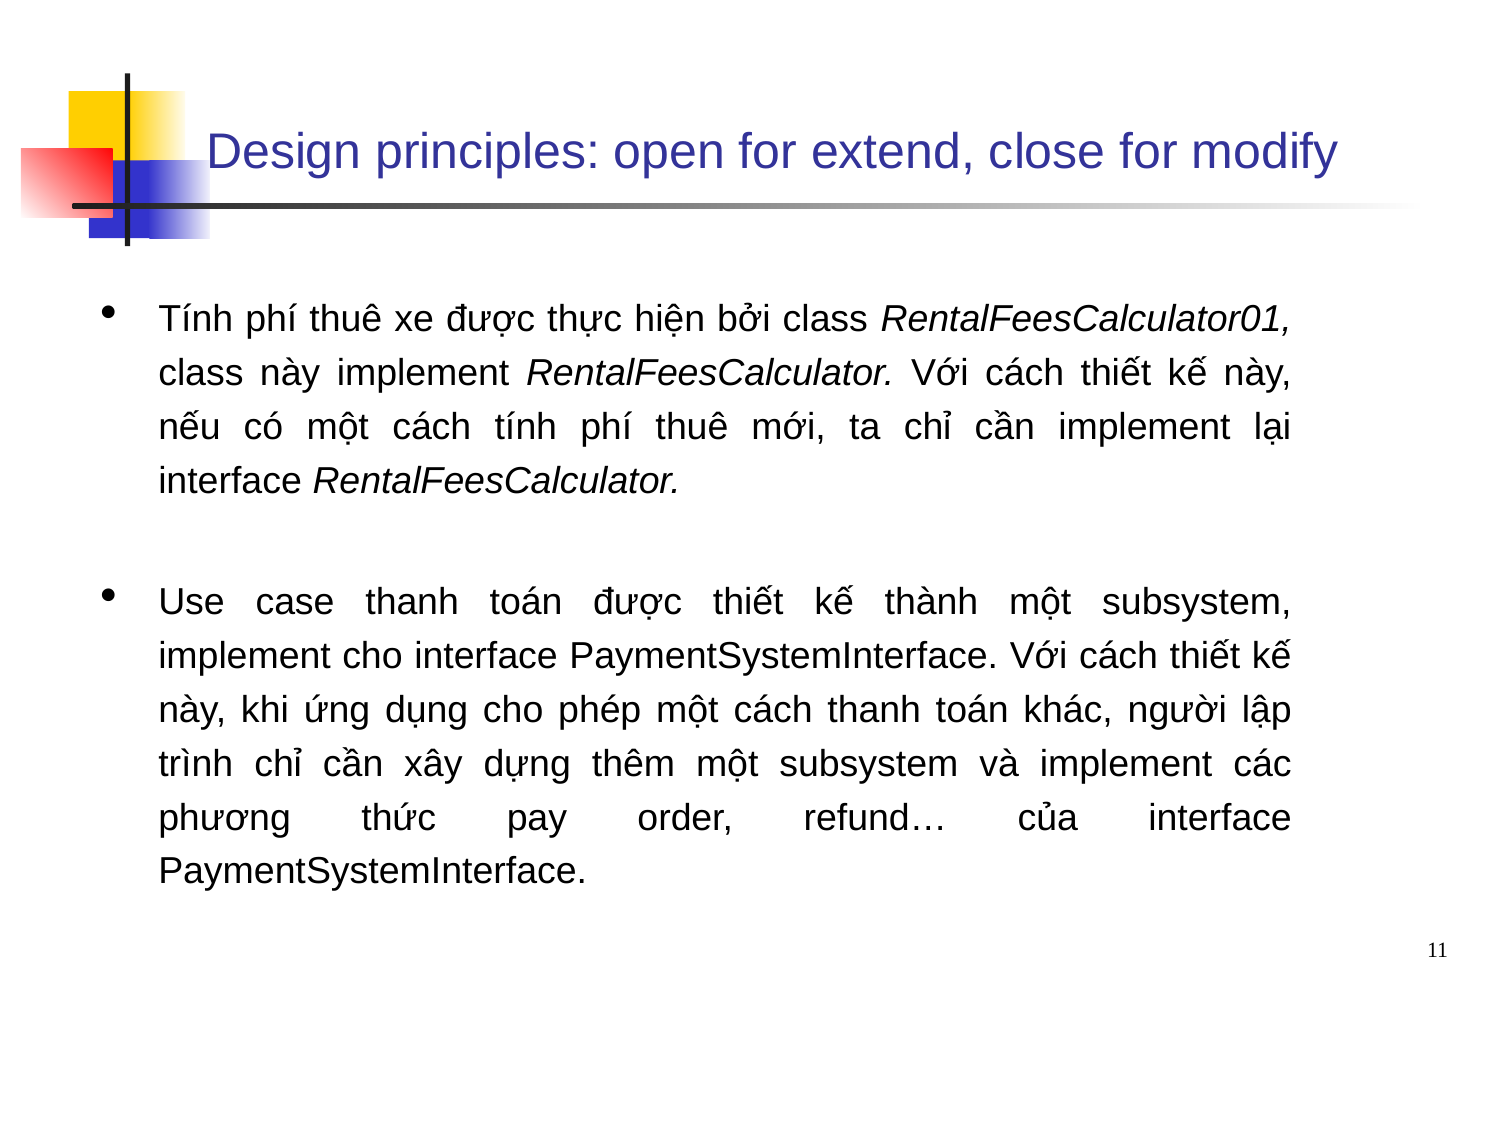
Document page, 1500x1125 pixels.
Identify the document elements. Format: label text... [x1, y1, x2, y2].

title Design principles: open for extend, close for modify [191, 62, 1464, 187]
slide_number 11 [1150, 912, 1464, 970]
text_box Tính phí thuê xe được thực hiện bởi class RentalFeesCalculator01, class này implement RentalFeesCalculator. Với cách thiết kế này, nếu có một cách tính phí thuê mới, ta chỉ cần implement lại interface RentalFeesCalculator. Use case thanh toán được thiết kế thành một subsystem, implement cho interface PaymentSystemInterface. Với cách thiết kế này, khi ứng dụng cho phép một cách thanh toán khác, người lập trình chỉ cần xây dựng thêm một subsystem và implement các phương thức pay order, refund… của interface PaymentSystemInterface. [87, 277, 1307, 899]
